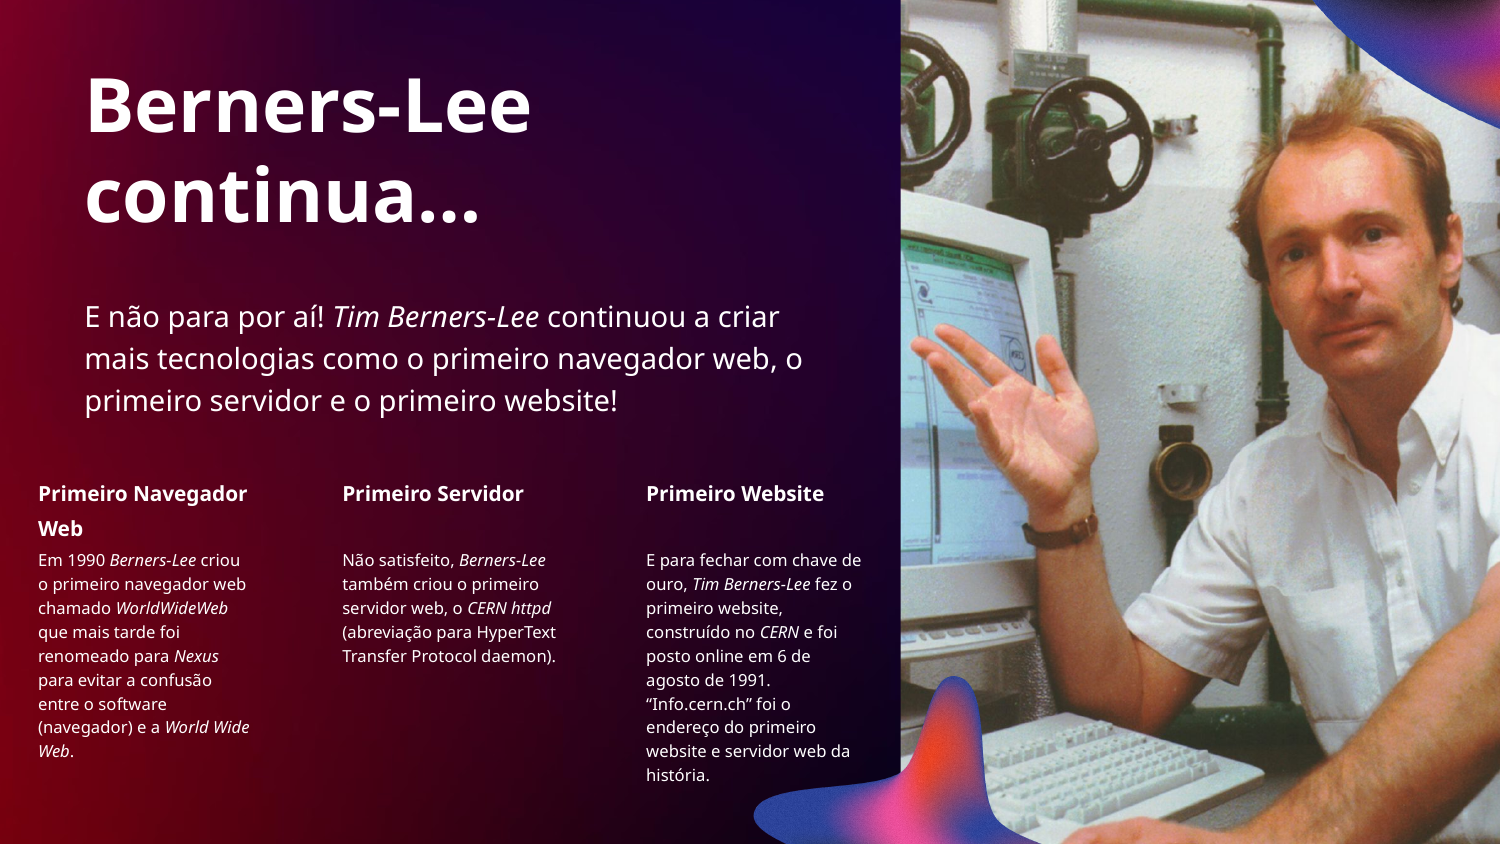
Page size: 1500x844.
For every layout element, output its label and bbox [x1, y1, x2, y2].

text_box [341, 470, 558, 712]
text_box [37, 470, 253, 785]
text_box [646, 470, 869, 785]
picture [0, 0, 1500, 844]
